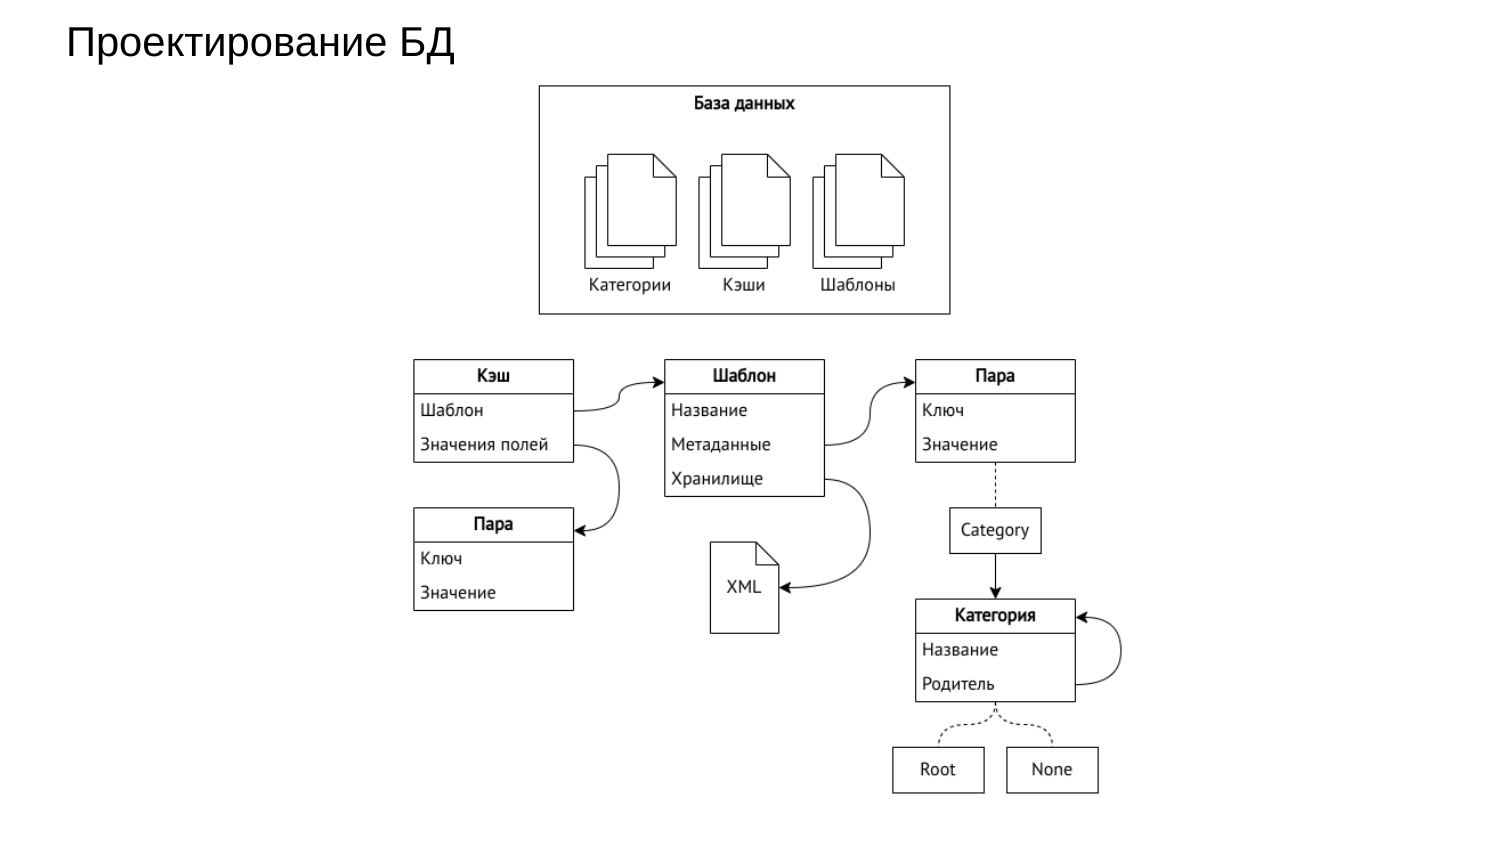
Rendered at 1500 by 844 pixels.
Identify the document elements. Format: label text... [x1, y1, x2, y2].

picture [402, 73, 1134, 805]
title Проектирование БД [51, 0, 1449, 94]
